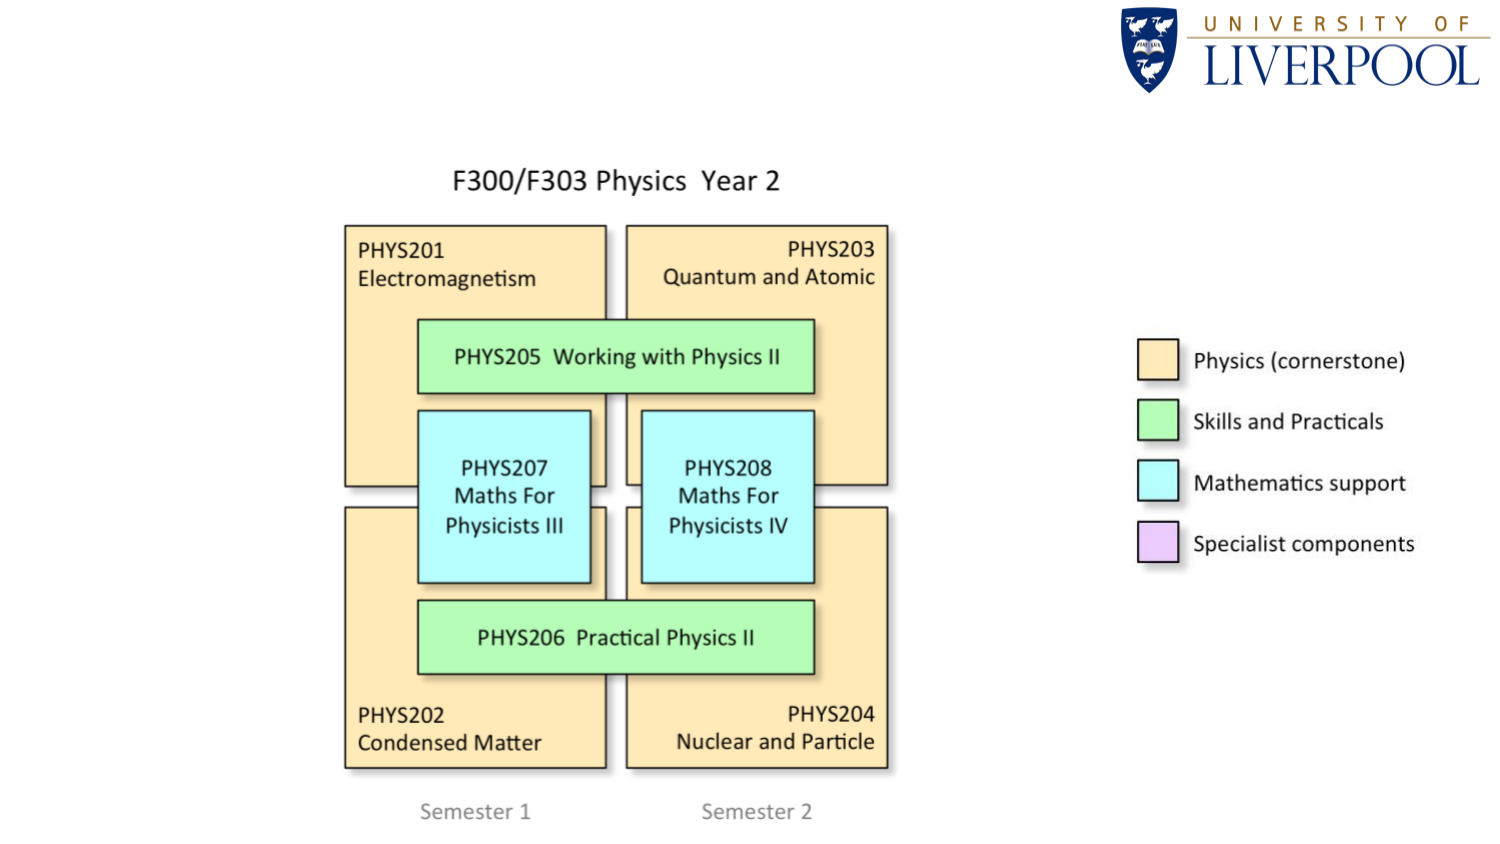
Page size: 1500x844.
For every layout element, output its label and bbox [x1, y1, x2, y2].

picture [1113, 0, 1500, 99]
picture [1115, 325, 1445, 582]
picture [308, 161, 901, 838]
